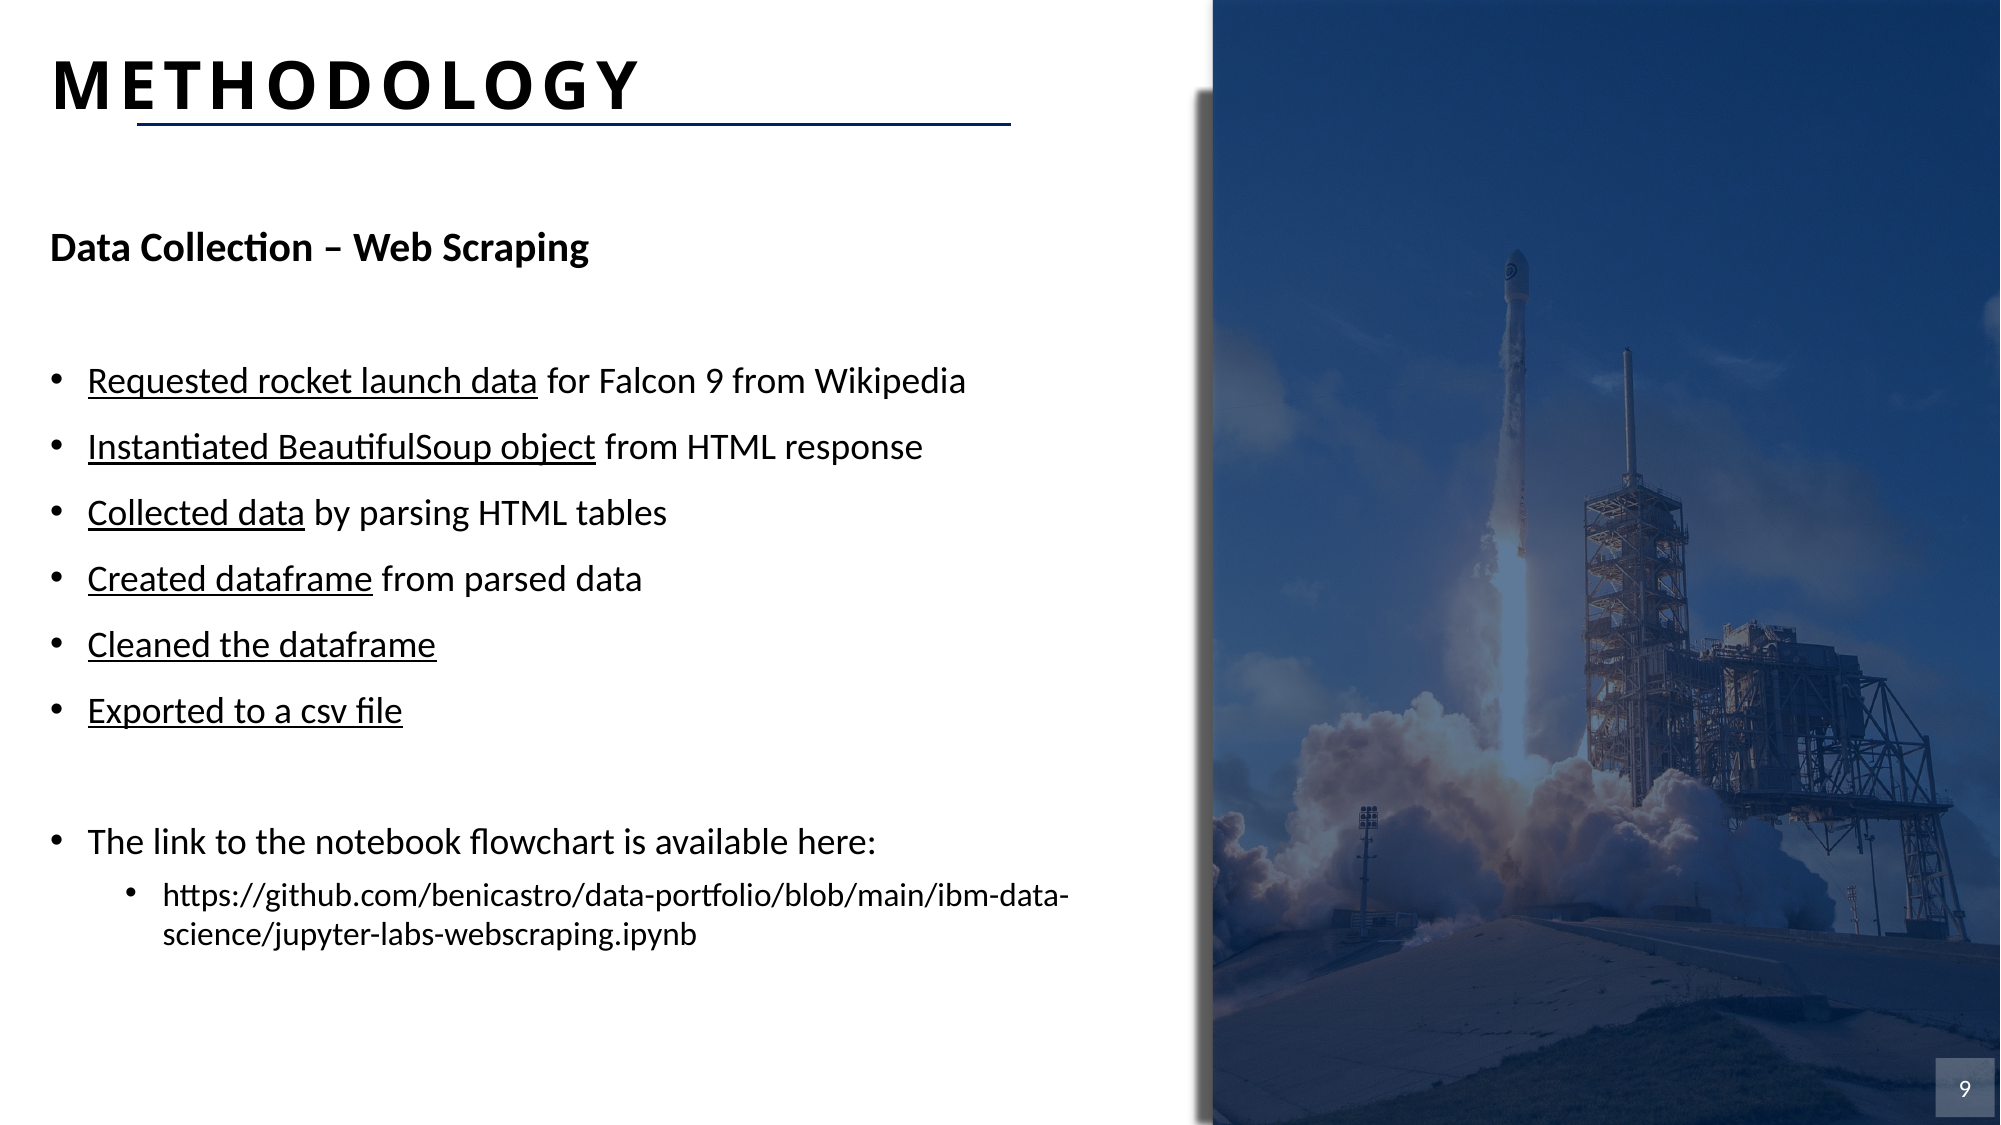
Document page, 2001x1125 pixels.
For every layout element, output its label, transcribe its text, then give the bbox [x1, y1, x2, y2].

list Data Collection – Web Scraping Requested rocket launch data for Falcon 9 from Wikipedia Instantiated BeautifulSoup object from HTML response Collected data by parsing HTML tables Created dataframe from parsed data Cleaned the dataframe Exported to a csv file The link to the notebook flowchart is available here: https://github.com/benicastro/data-portfolio/blob/main/ibm-data-science/jupyter-labs-webscraping.ipynb [50, 151, 1167, 1061]
text_box METHODOLOGY [50, 36, 1167, 131]
picture [1212, 0, 2000, 1125]
